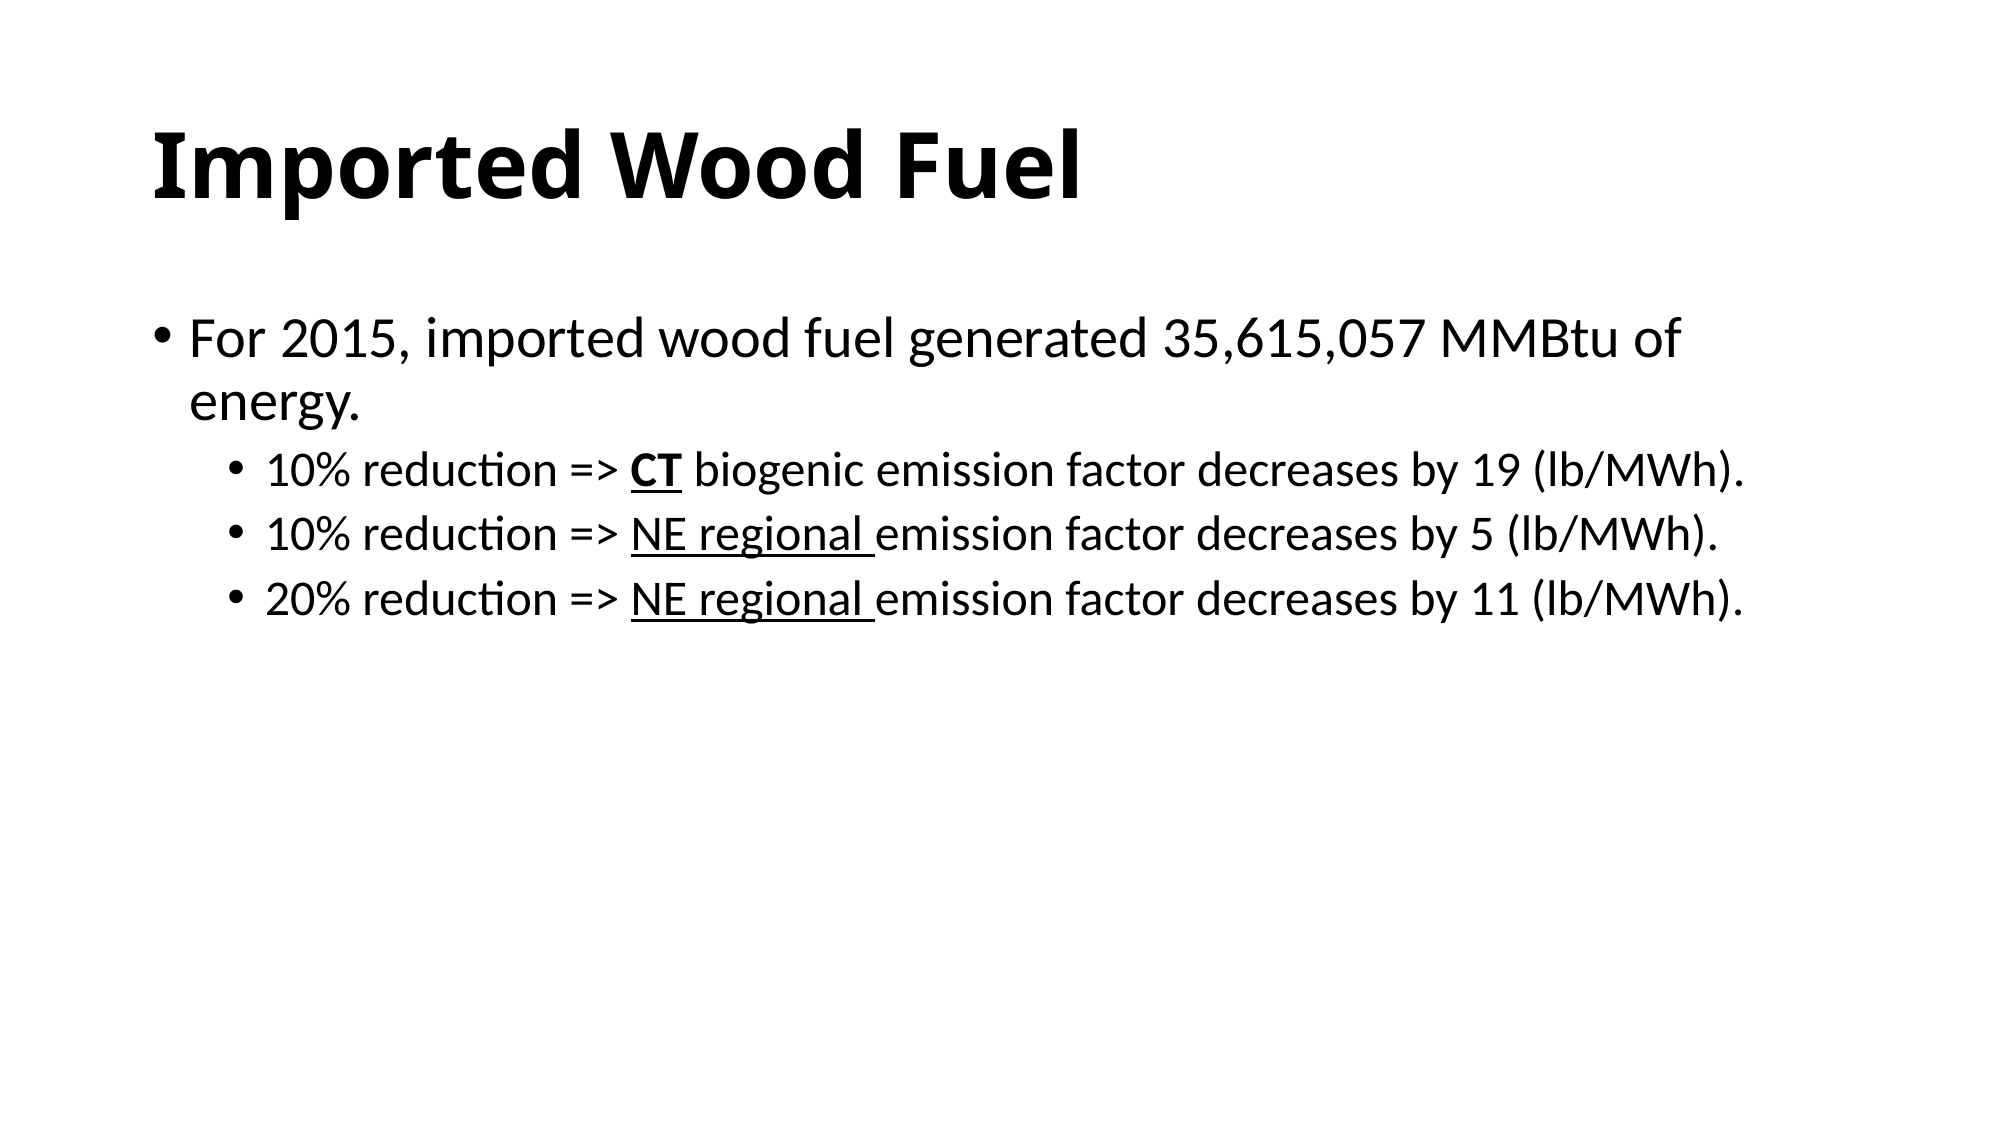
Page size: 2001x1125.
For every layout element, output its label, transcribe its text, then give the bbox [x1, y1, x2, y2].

title Imported Wood Fuel [137, 59, 1863, 278]
list For 2015, imported wood fuel generated 35,615,057 MMBtu of energy. 10% reduction => CT biogenic emission factor decreases by 19 (lb/MWh). 10% reduction => NE regional emission factor decreases by 5 (lb/MWh). 20% reduction => NE regional emission factor decreases by 11 (lb/MWh). [137, 299, 1863, 1014]
